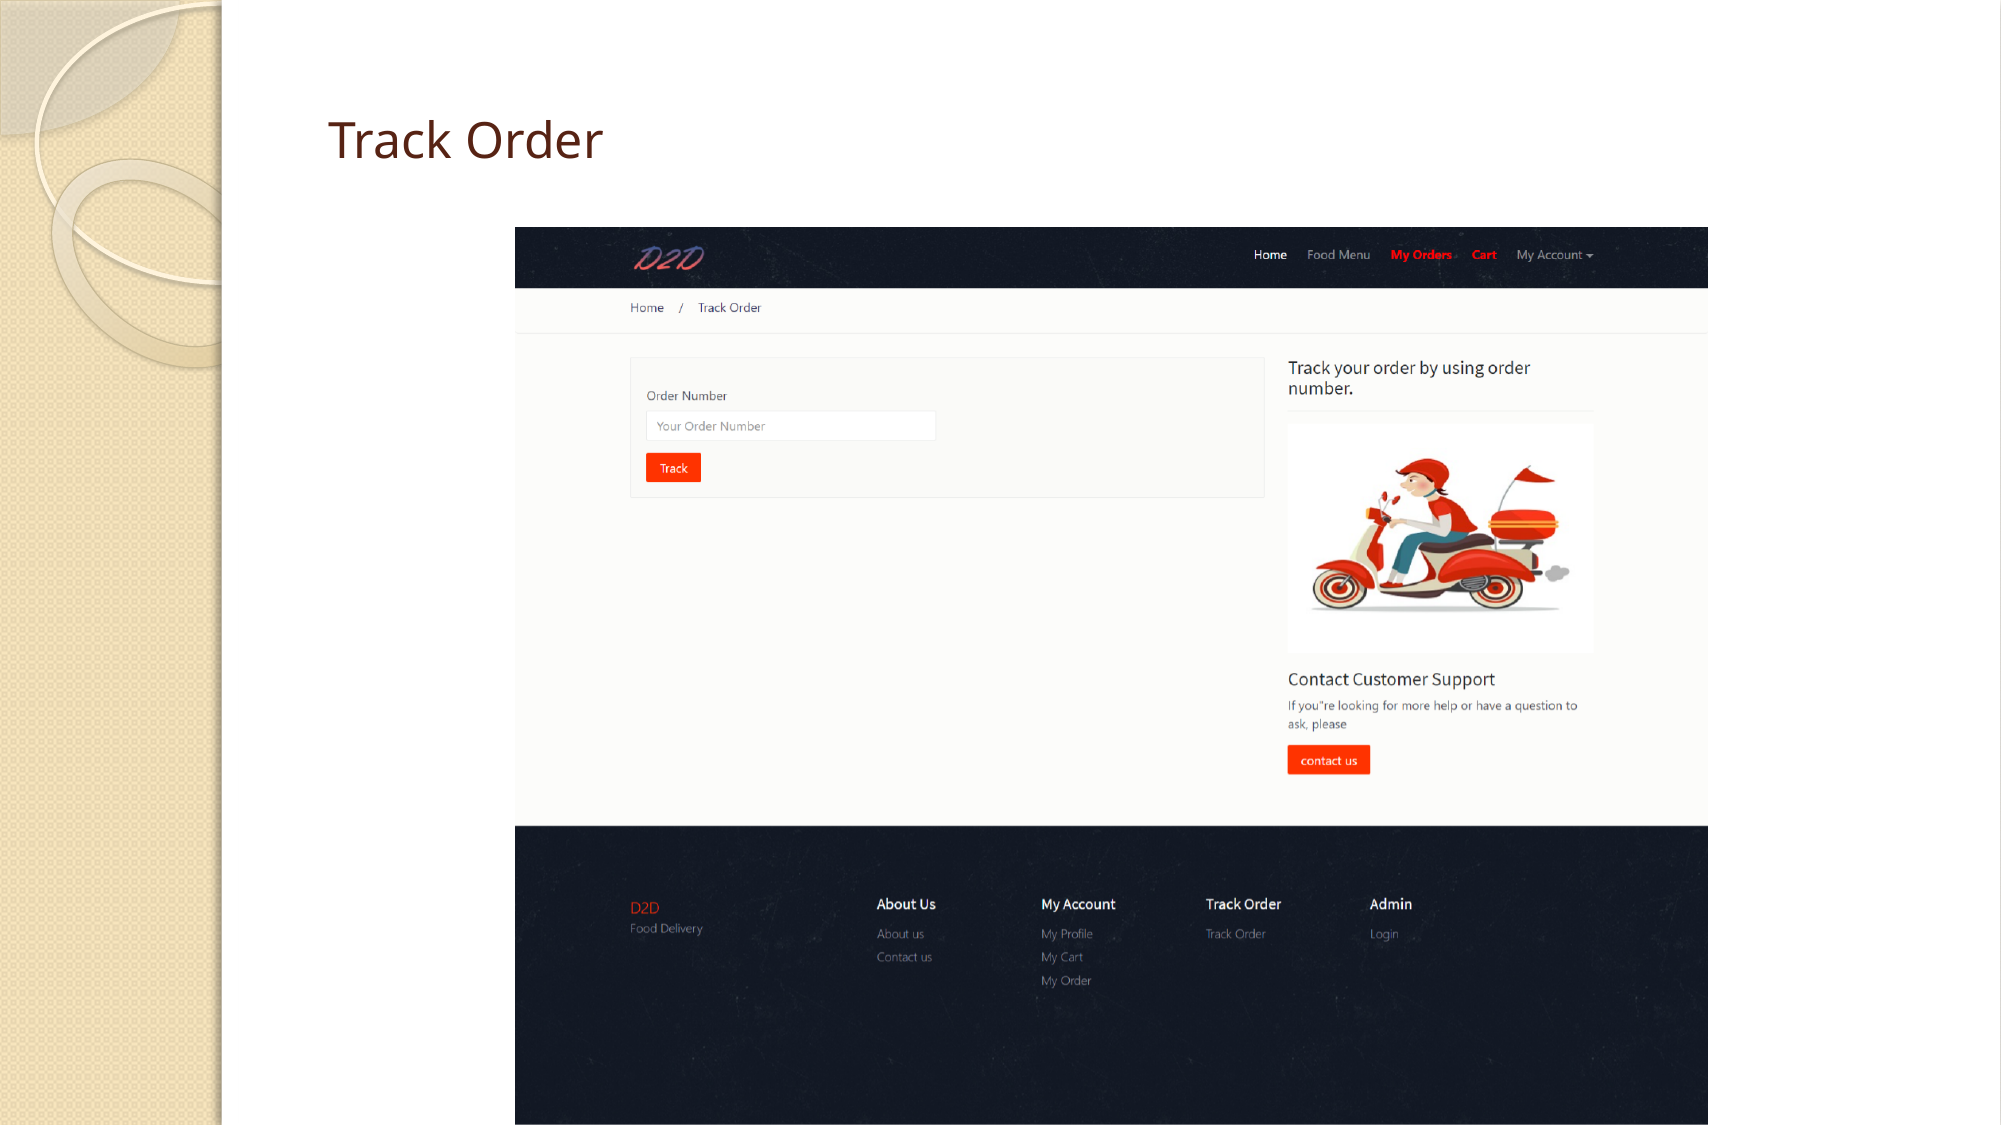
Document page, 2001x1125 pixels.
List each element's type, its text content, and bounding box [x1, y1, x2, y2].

title Track Order [313, 45, 1954, 233]
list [515, 227, 1708, 1125]
